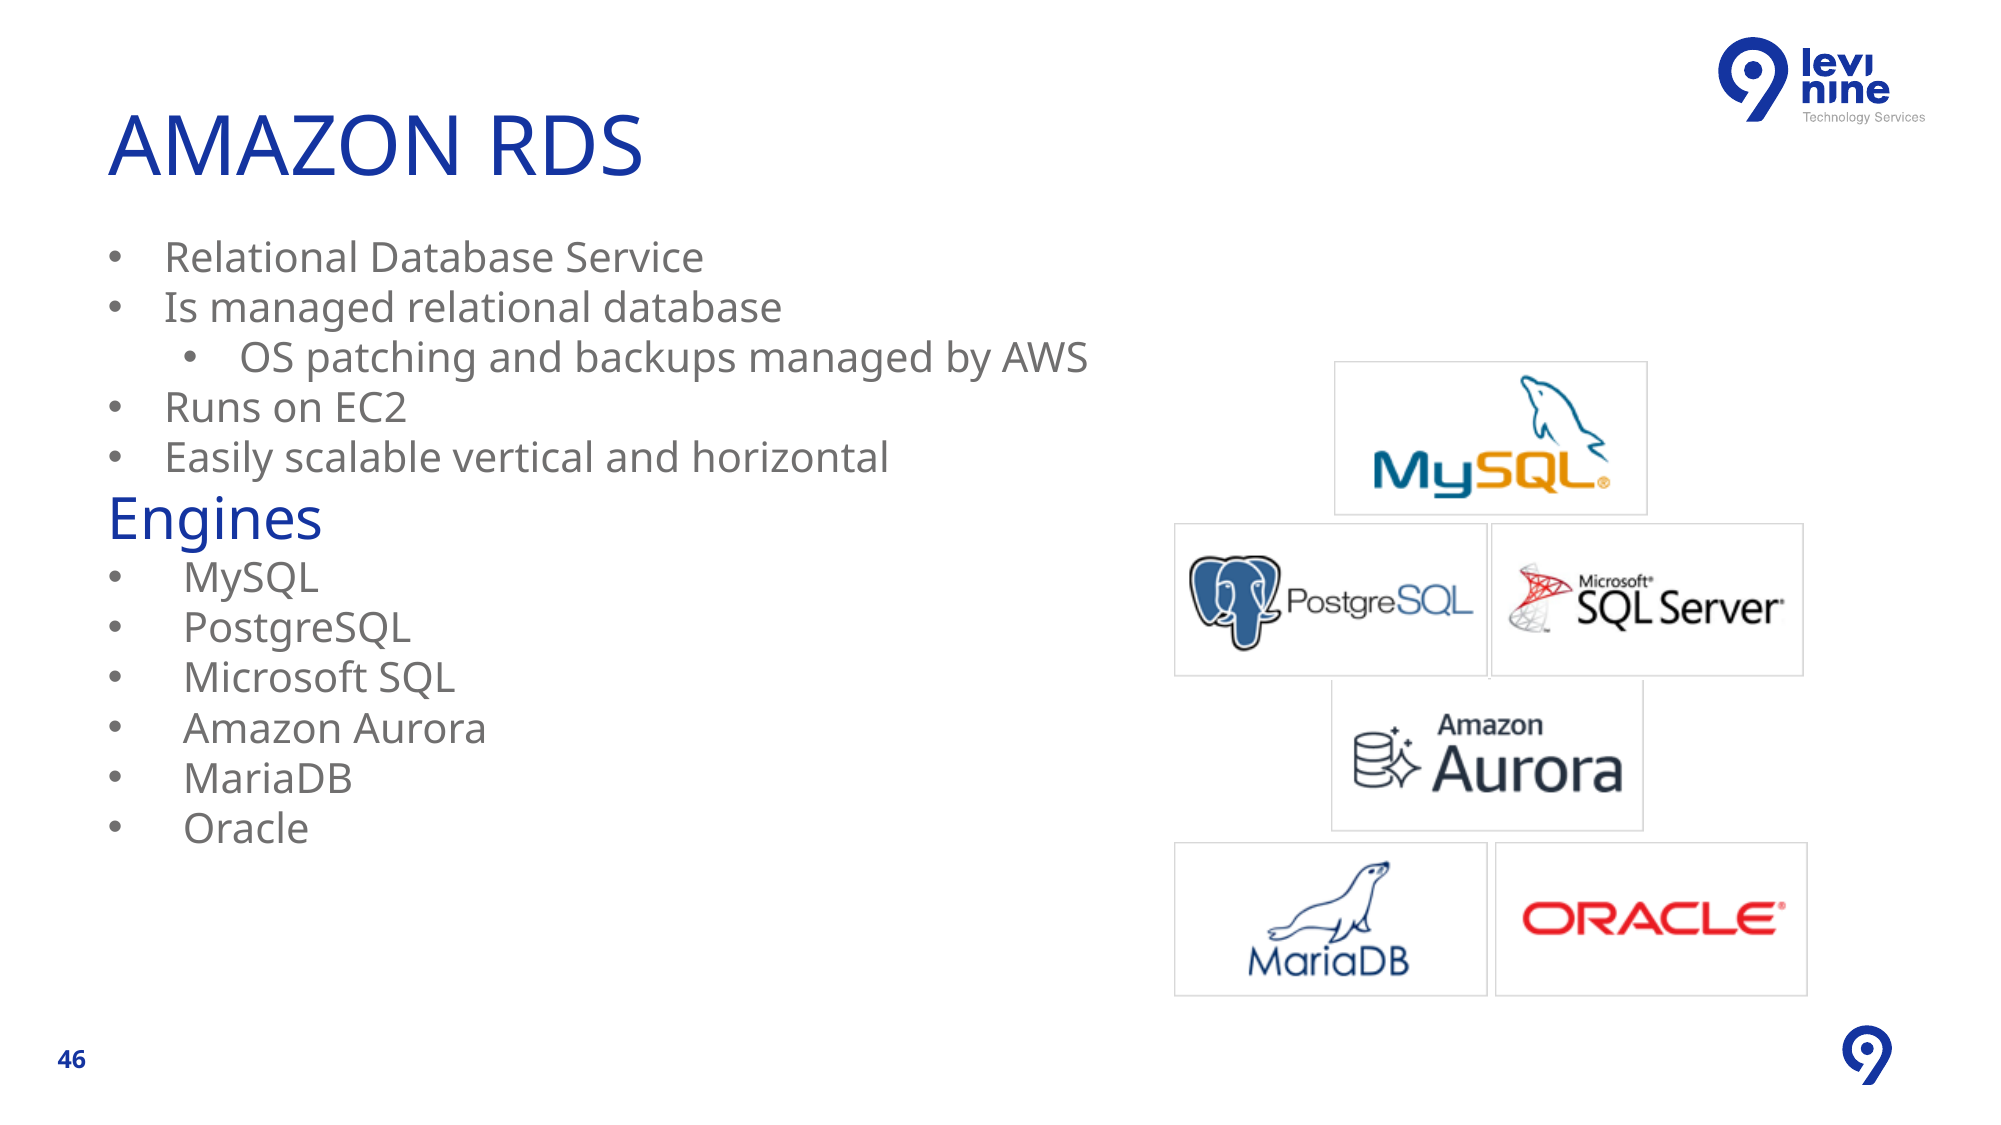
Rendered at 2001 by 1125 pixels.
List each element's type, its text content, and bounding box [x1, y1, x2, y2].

slide_number 46 [57, 1045, 103, 1077]
text_box Relational Database Service Is managed relational database OS patching and backups managed by AWS Runs on EC2 Easily scalable vertical and horizontal Engines MySQL PostgreSQL Microsoft SQL Amazon Aurora MariaDB Oracle [101, 225, 1884, 908]
picture [1174, 523, 1804, 836]
picture [1174, 842, 1488, 1000]
title Amazon RDS [108, 84, 1497, 225]
picture [1334, 361, 1648, 519]
picture [1495, 842, 1808, 1000]
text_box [1718, 37, 1925, 125]
